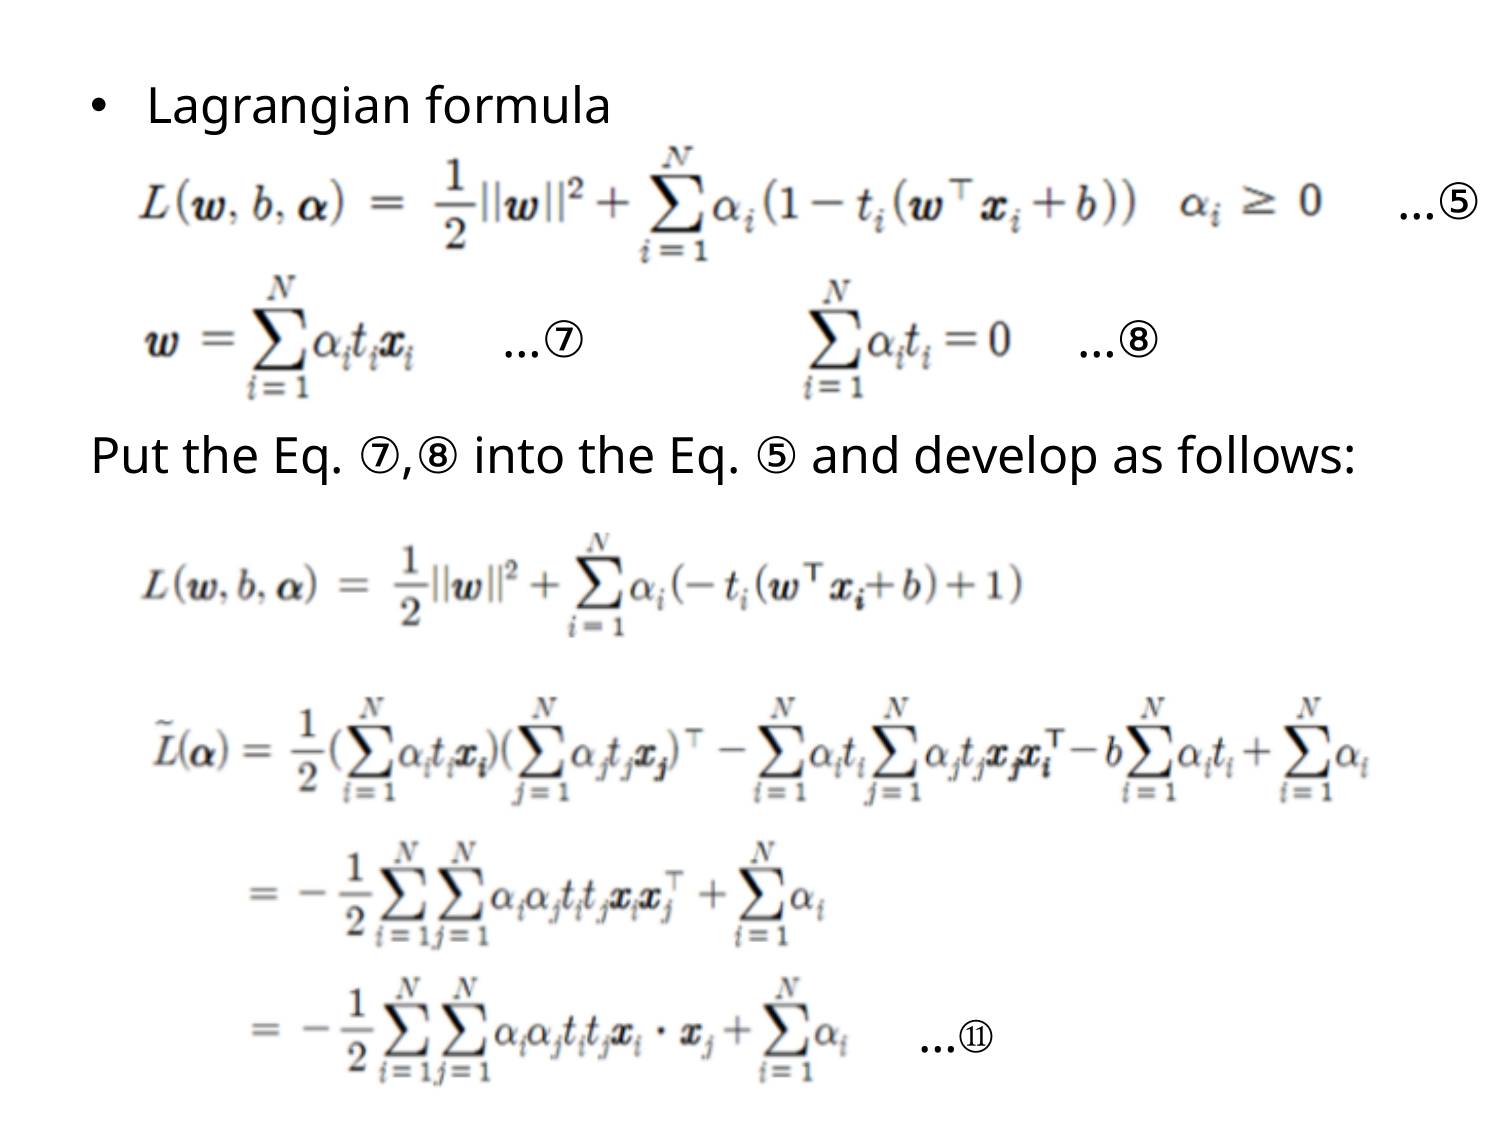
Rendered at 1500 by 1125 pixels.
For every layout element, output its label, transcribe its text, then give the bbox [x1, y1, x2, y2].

picture [135, 526, 1376, 1095]
list Lagrangian formula Put the Eq. ⑦,⑧ into the Eq. ⑤ and develop as follows: [75, 66, 1459, 1125]
text_box …⑤ [1382, 162, 1497, 237]
text_box …⑦ [487, 300, 602, 375]
text_box …⑧ [1062, 300, 1177, 375]
picture [785, 274, 1017, 402]
picture [135, 136, 1327, 268]
picture [135, 274, 422, 402]
